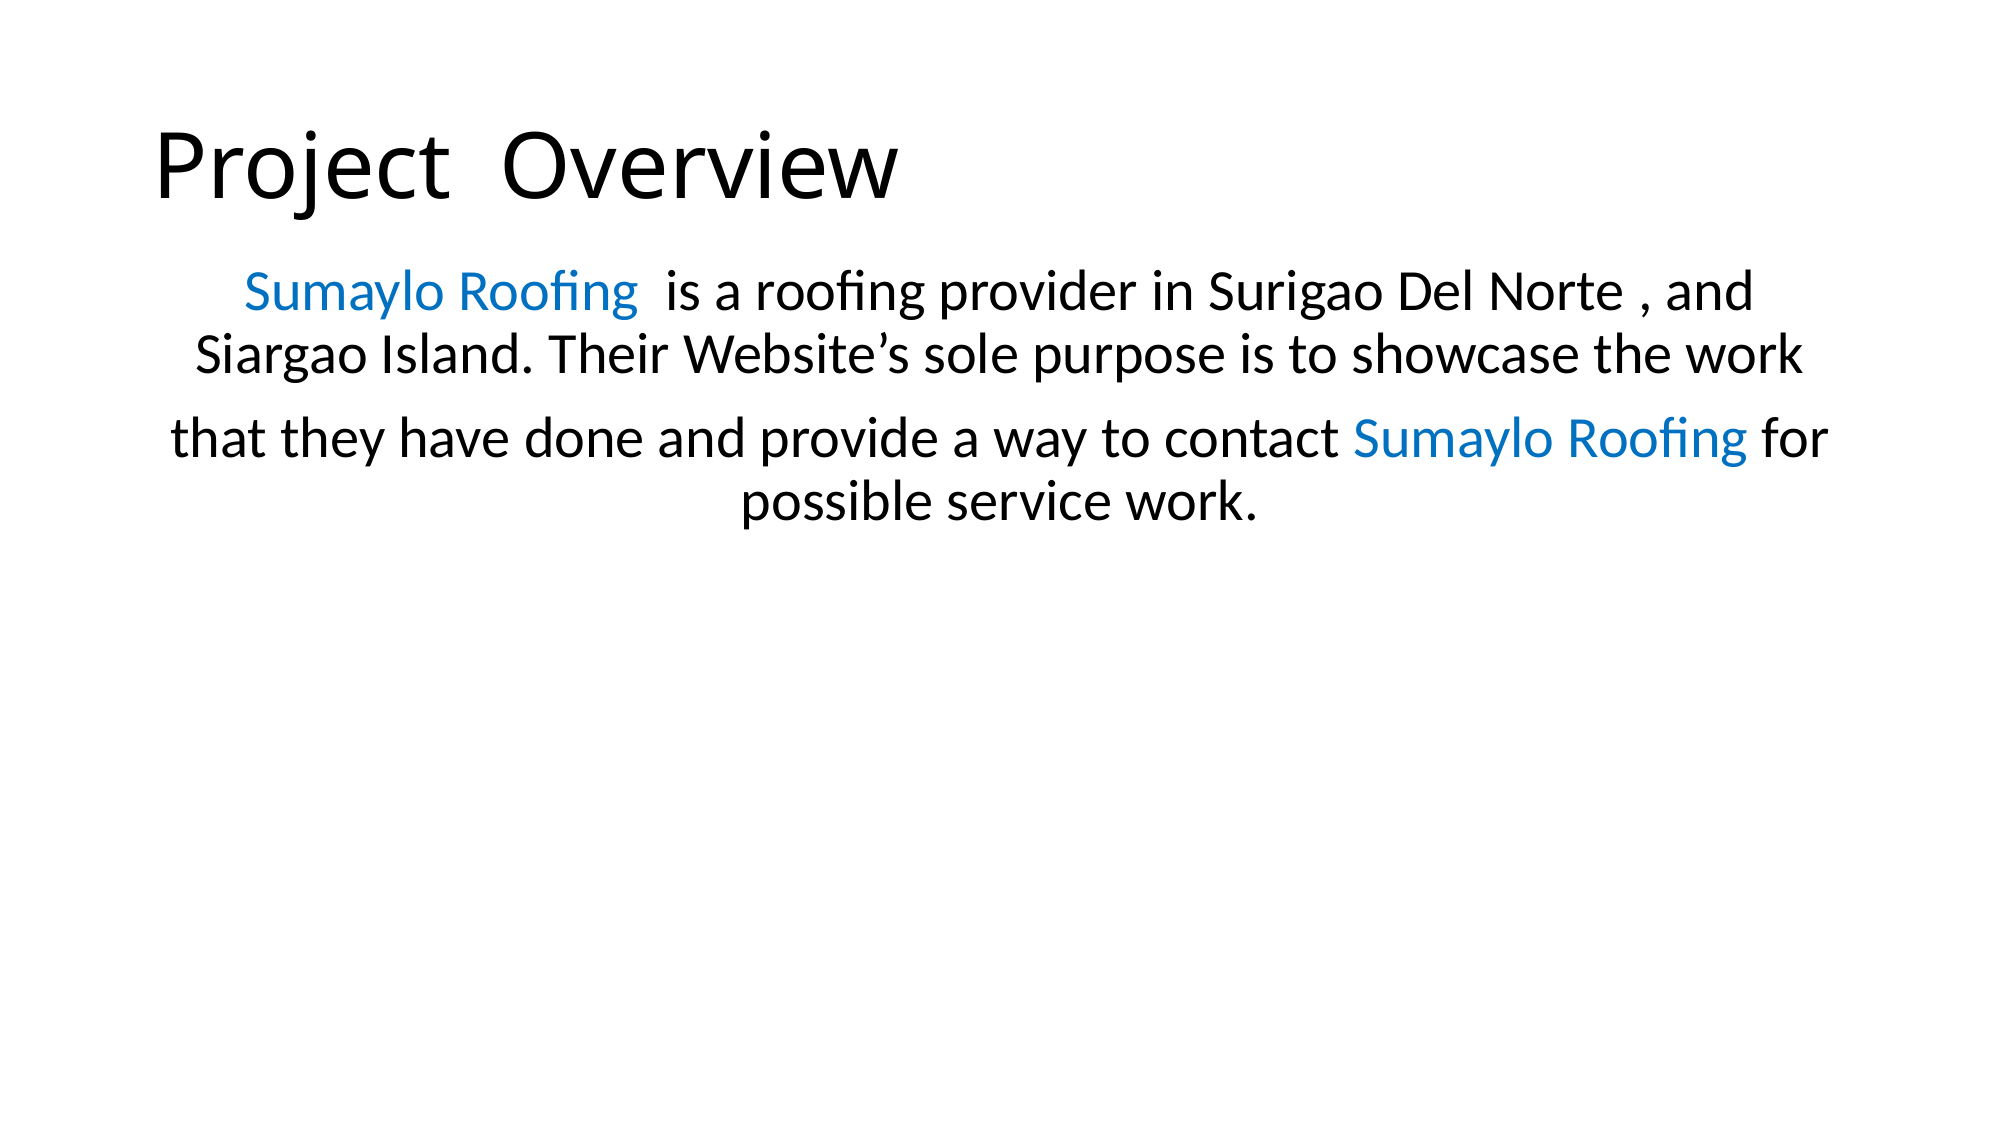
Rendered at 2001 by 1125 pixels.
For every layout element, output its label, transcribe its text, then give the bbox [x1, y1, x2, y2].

list Sumaylo Roofing is a roofing provider in Surigao Del Norte , and Siargao Island. Their Website’s sole purpose is to showcase the work that they have done and provide a way to contact Sumaylo Roofing for possible service work. [137, 252, 1863, 595]
title Project Overview [137, 59, 1863, 252]
